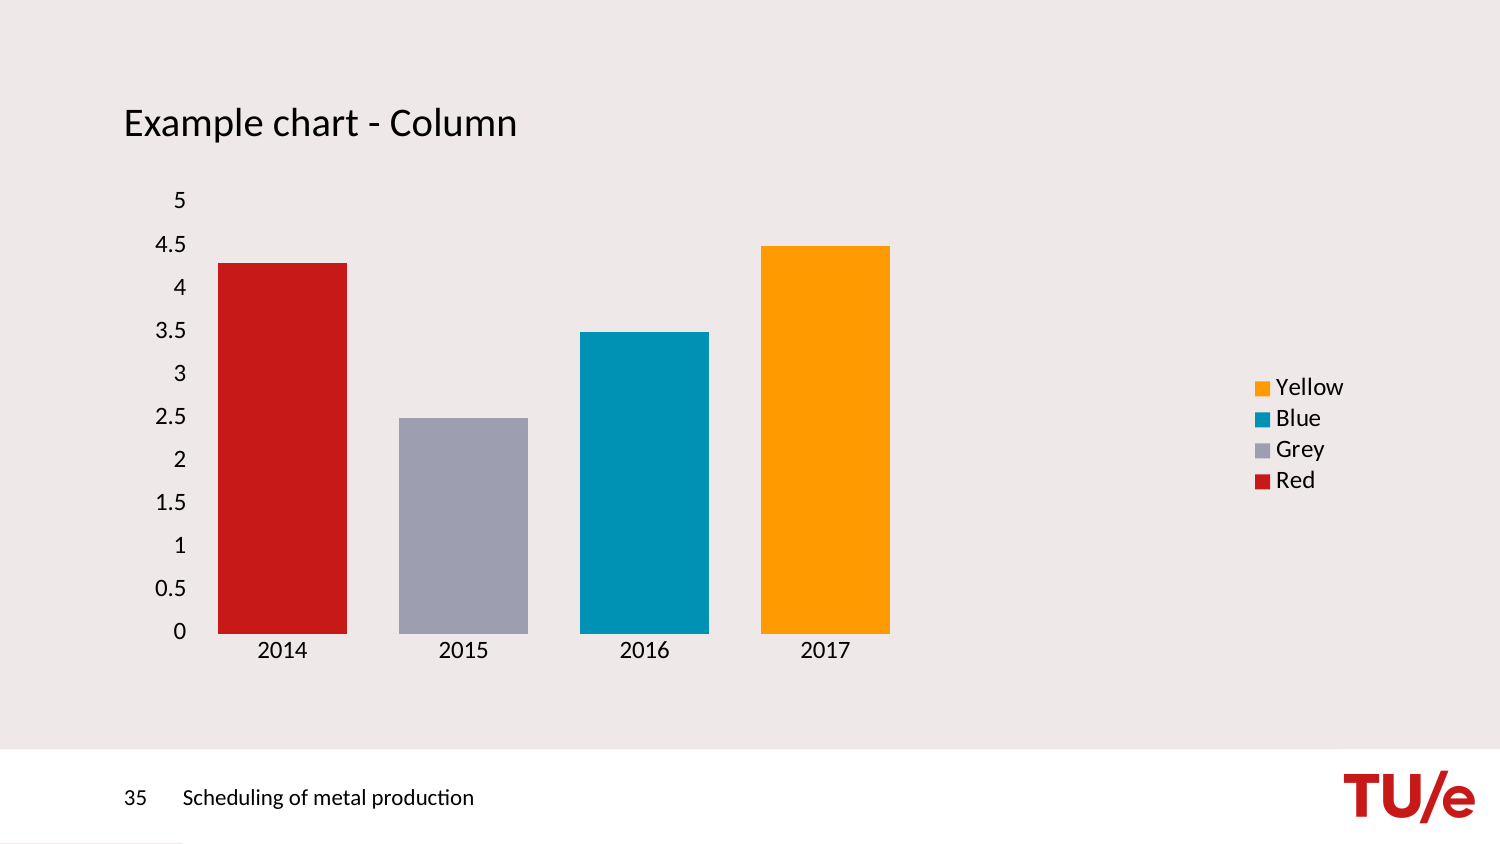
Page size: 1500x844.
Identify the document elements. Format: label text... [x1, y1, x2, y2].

title Example chart - Column [123, 96, 1365, 177]
chart [123, 177, 1365, 694]
slide_number 35 [0, 749, 183, 844]
footer Scheduling of metal production [183, 749, 1339, 844]
picture [1339, 749, 1500, 844]
